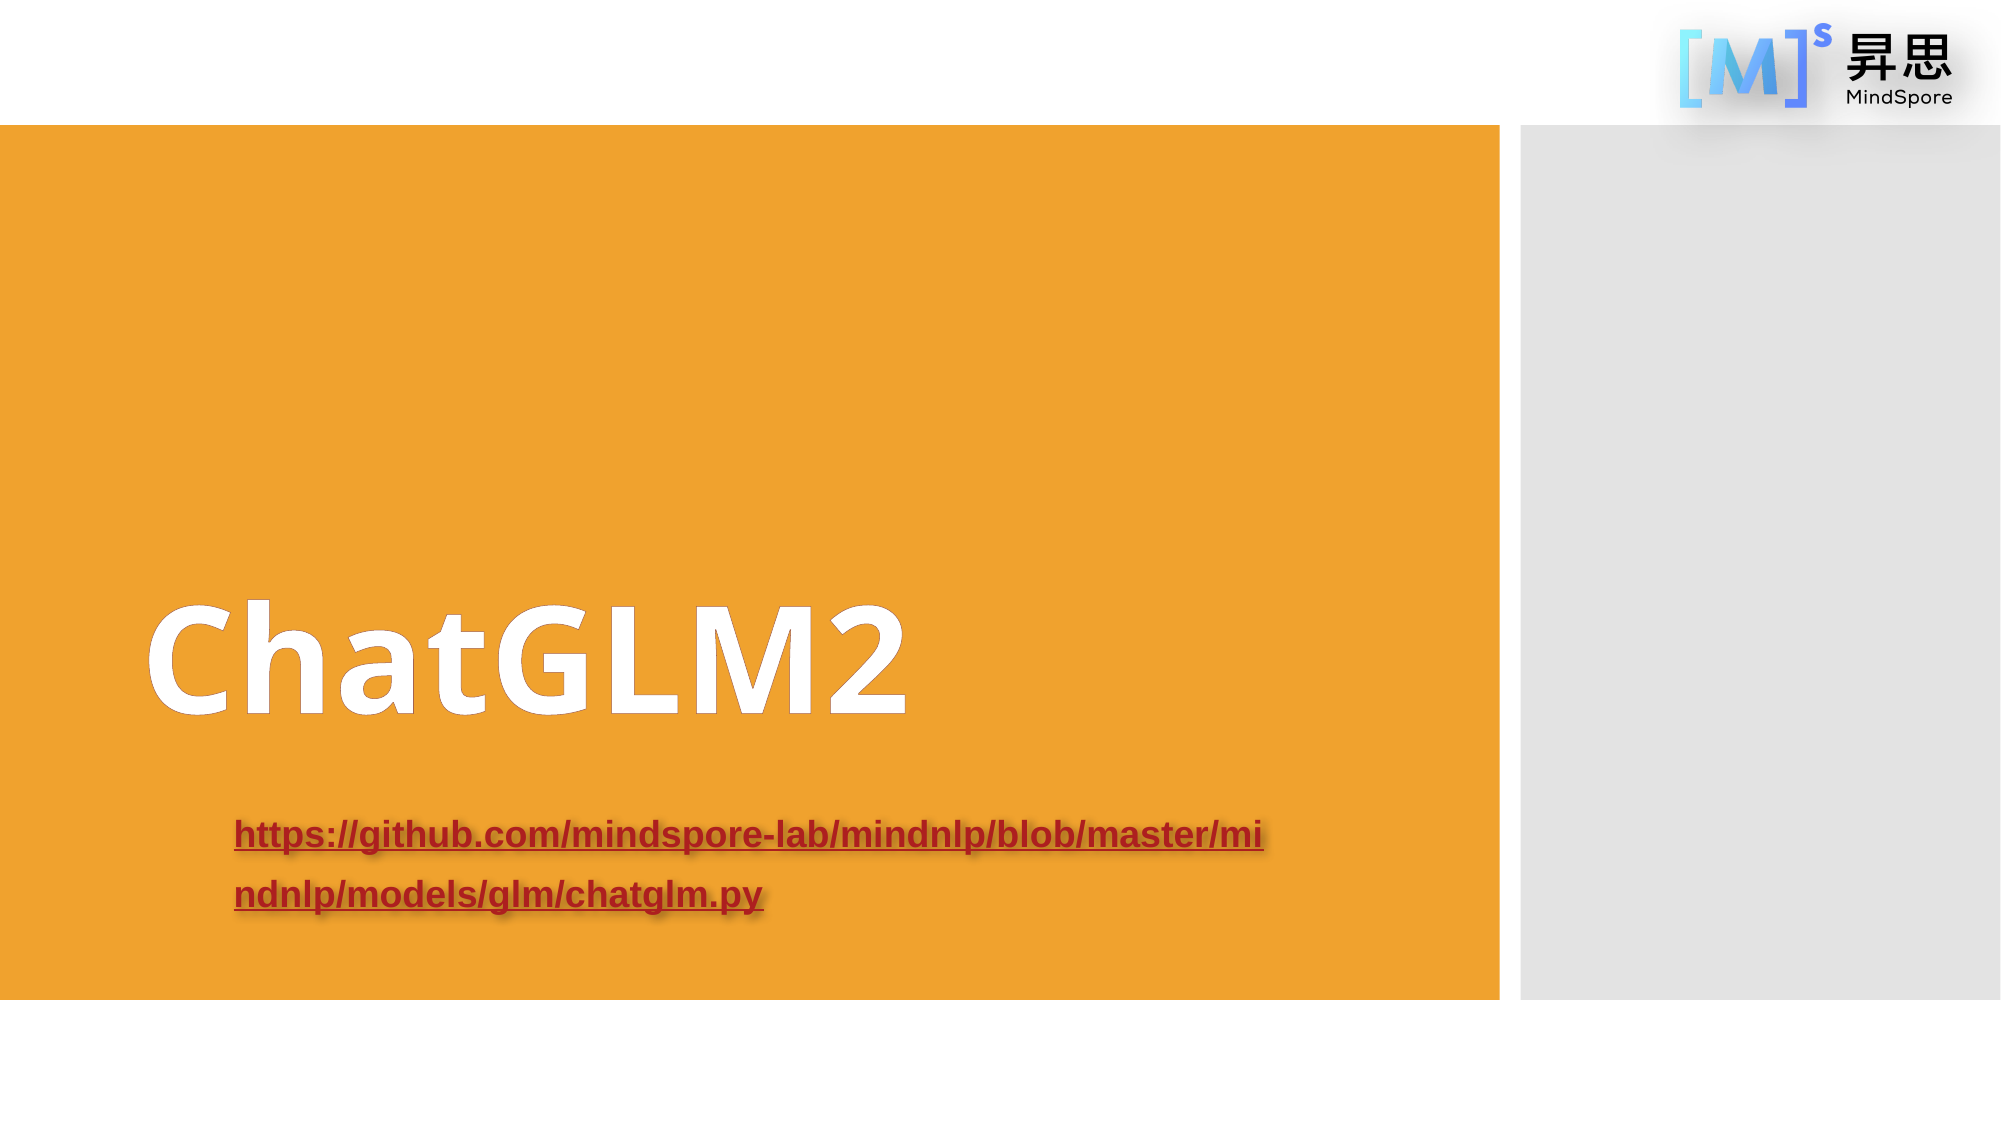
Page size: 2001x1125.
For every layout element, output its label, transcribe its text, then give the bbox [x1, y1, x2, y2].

picture [1680, 23, 1952, 108]
text_box https://github.com/mindspore-lab/mindnlp/blob/master/mindnlp/models/glm/chatglm.py [218, 780, 1295, 863]
text_box ChatGLM2 [57, 556, 993, 751]
